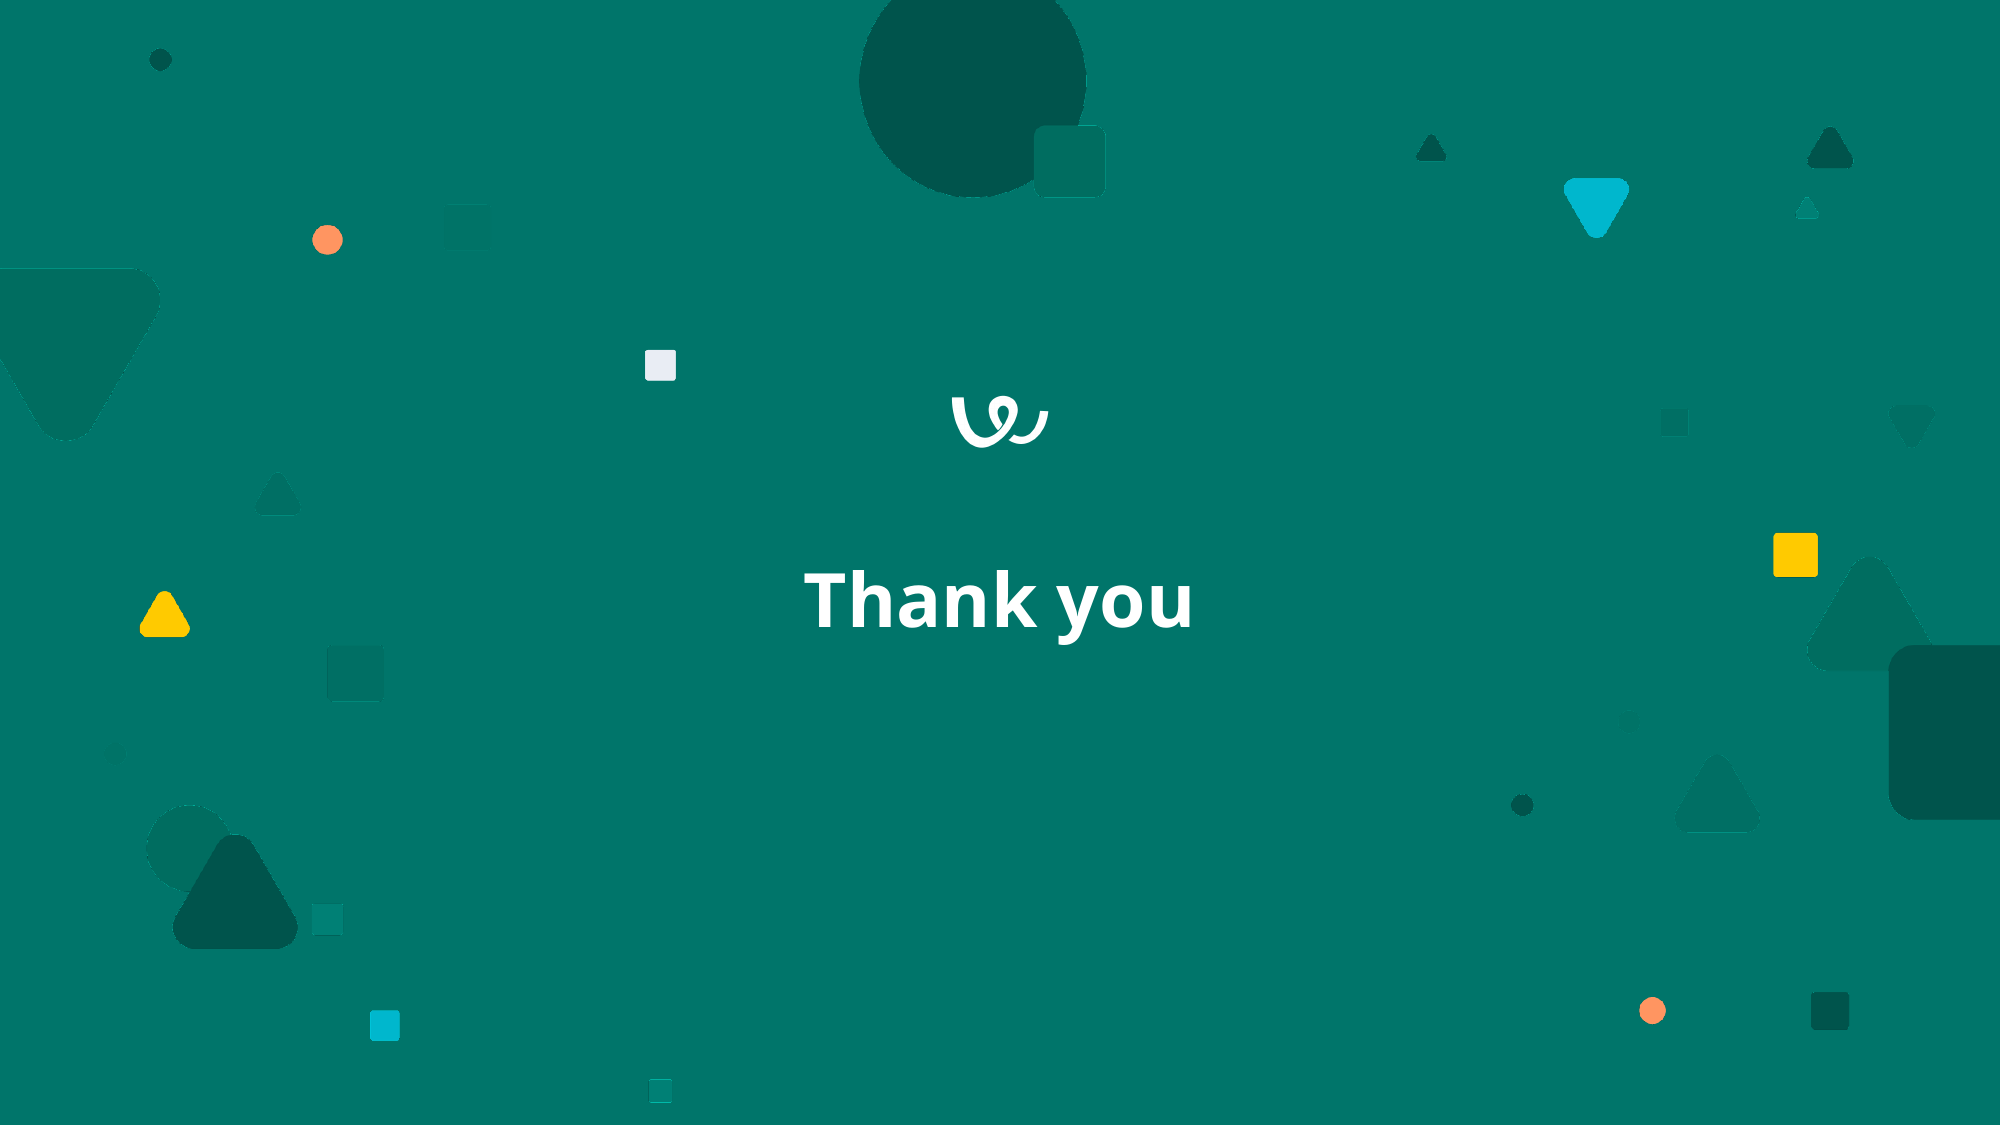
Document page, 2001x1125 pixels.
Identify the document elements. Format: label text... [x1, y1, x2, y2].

title Thank you [267, 537, 1733, 656]
picture [0, 0, 2000, 1125]
